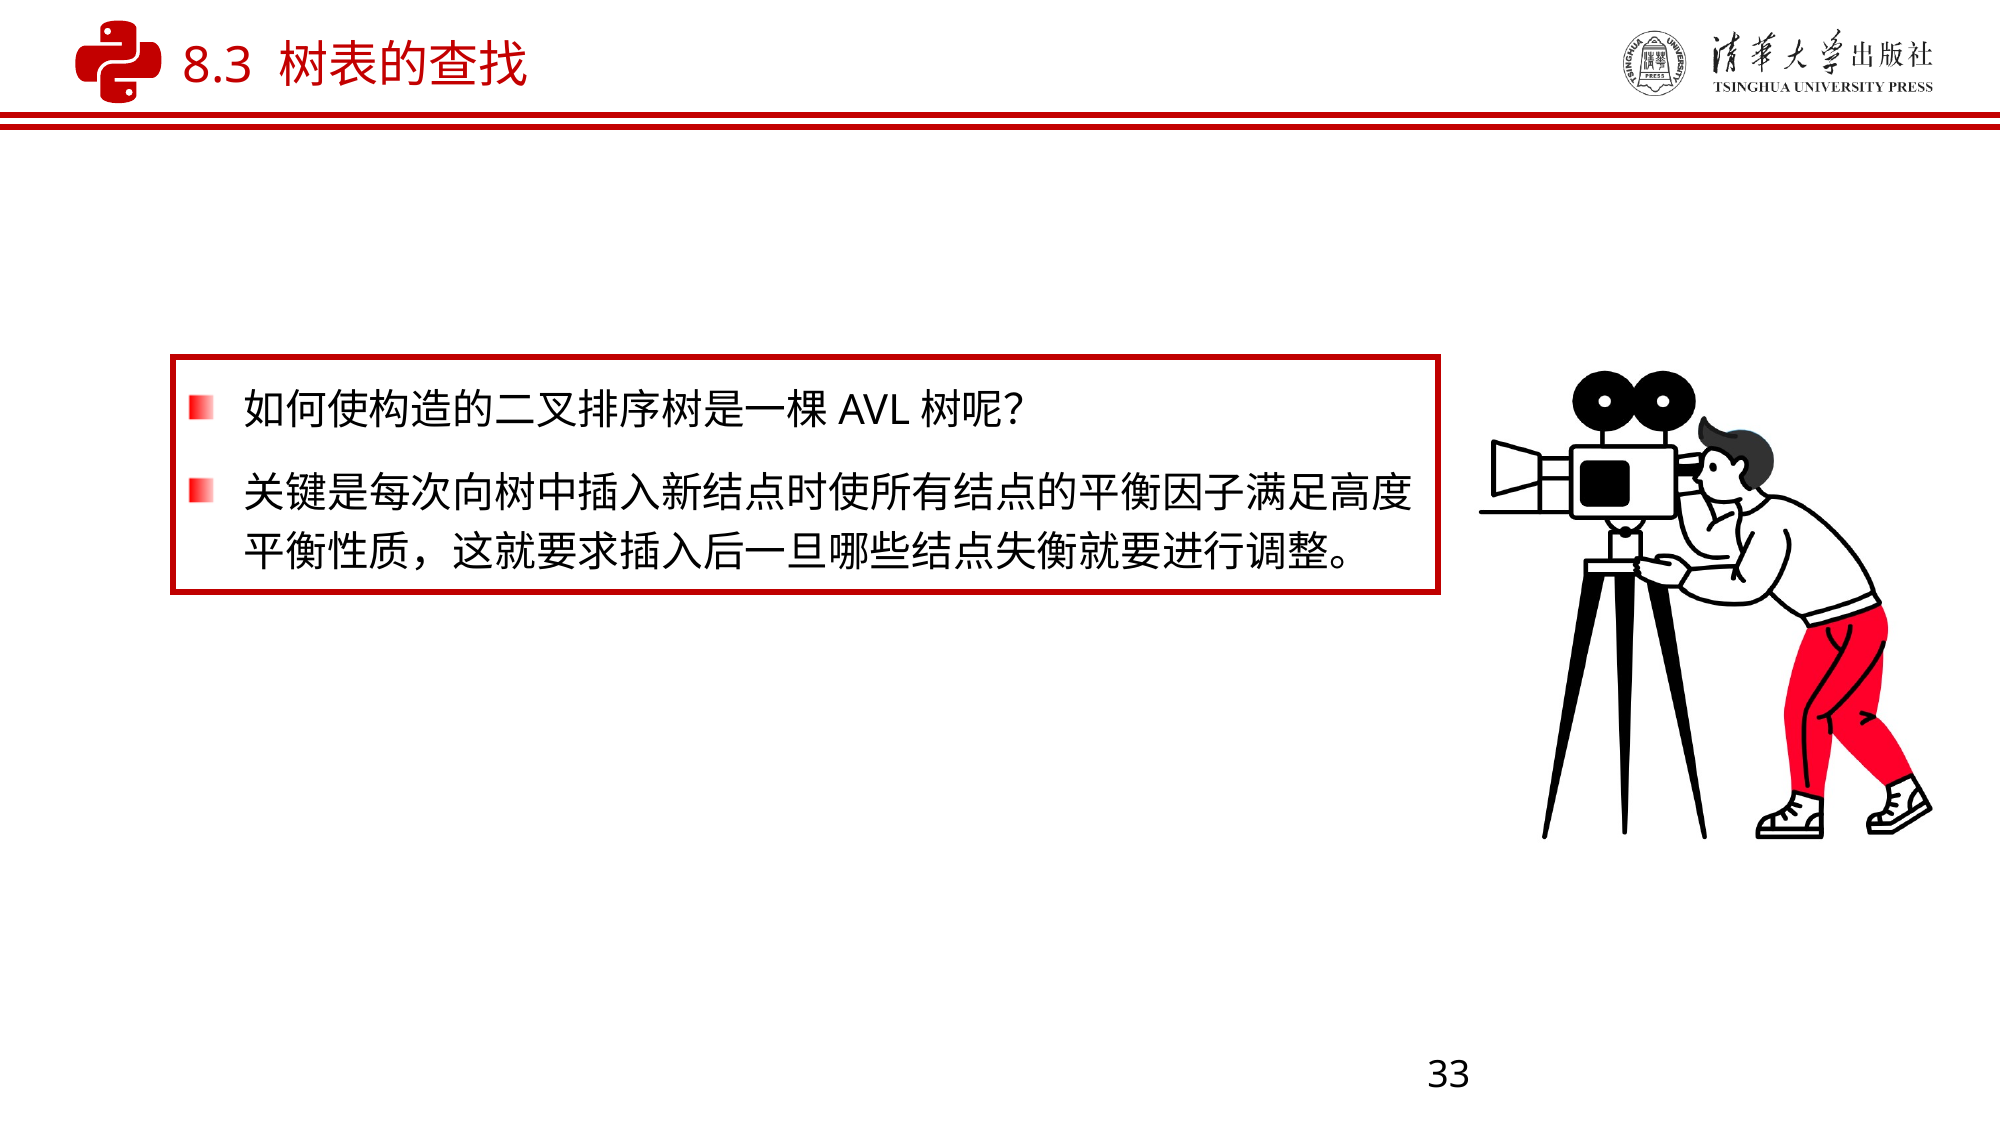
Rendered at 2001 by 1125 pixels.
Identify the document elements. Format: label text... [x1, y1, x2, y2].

slide_number 33 [1412, 1042, 1863, 1103]
picture [1456, 236, 1972, 943]
picture [187, 476, 217, 506]
text_box 8.3 树表的查找 [167, 24, 543, 100]
text_box 如何使构造的二叉排序树是一棵AVL树呢？ 关键是每次向树中插入新结点时使所有结点的平衡因子满足高度平衡性质，这就要求插入后一旦哪些结点失衡就要进行调整。 [172, 356, 1439, 593]
picture [187, 393, 217, 423]
